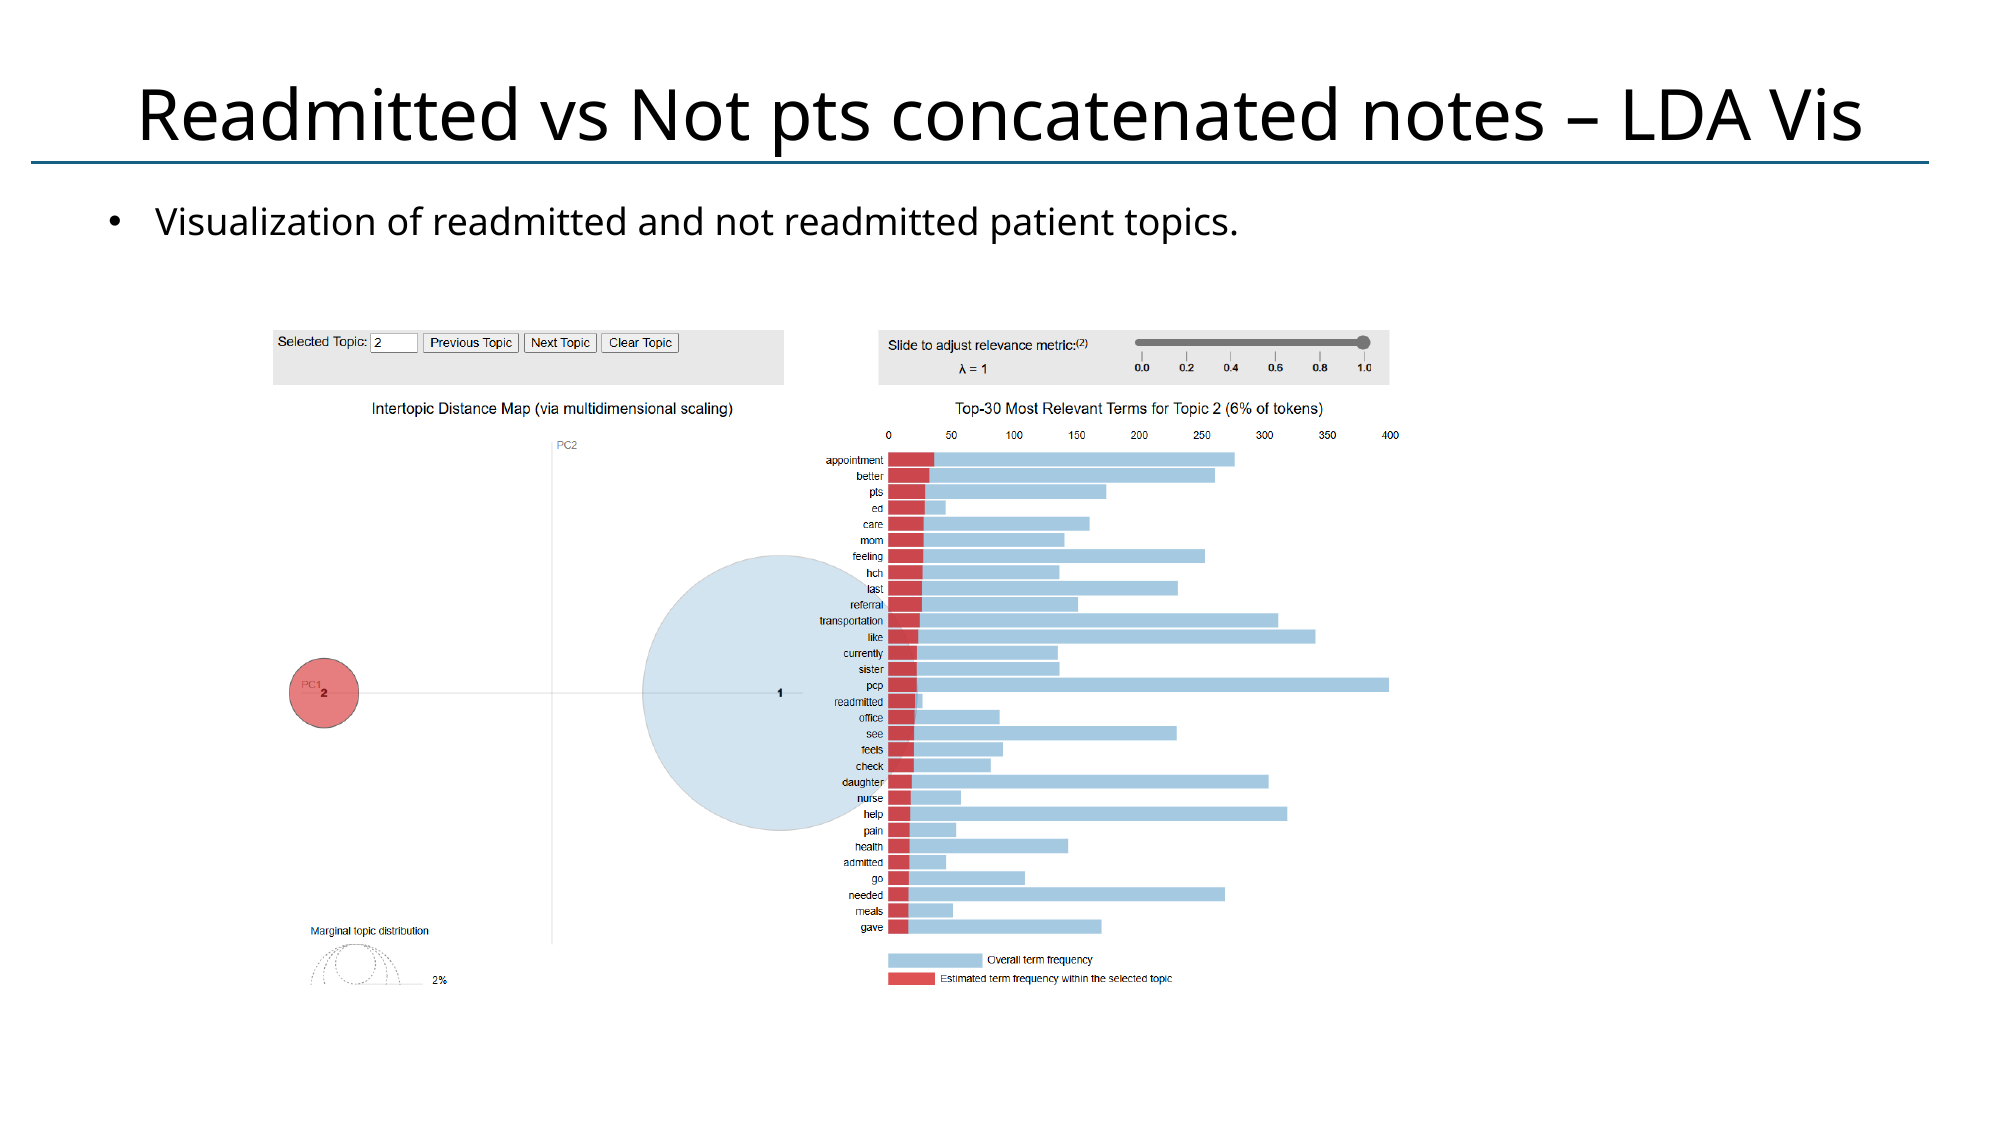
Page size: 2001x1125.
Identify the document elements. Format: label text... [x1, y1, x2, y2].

text_box Visualization of readmitted and not readmitted patient topics. [93, 168, 1867, 251]
title Readmitted vs Not pts concatenated notes – LDA Vis [120, 16, 1912, 161]
picture [270, 330, 1686, 985]
